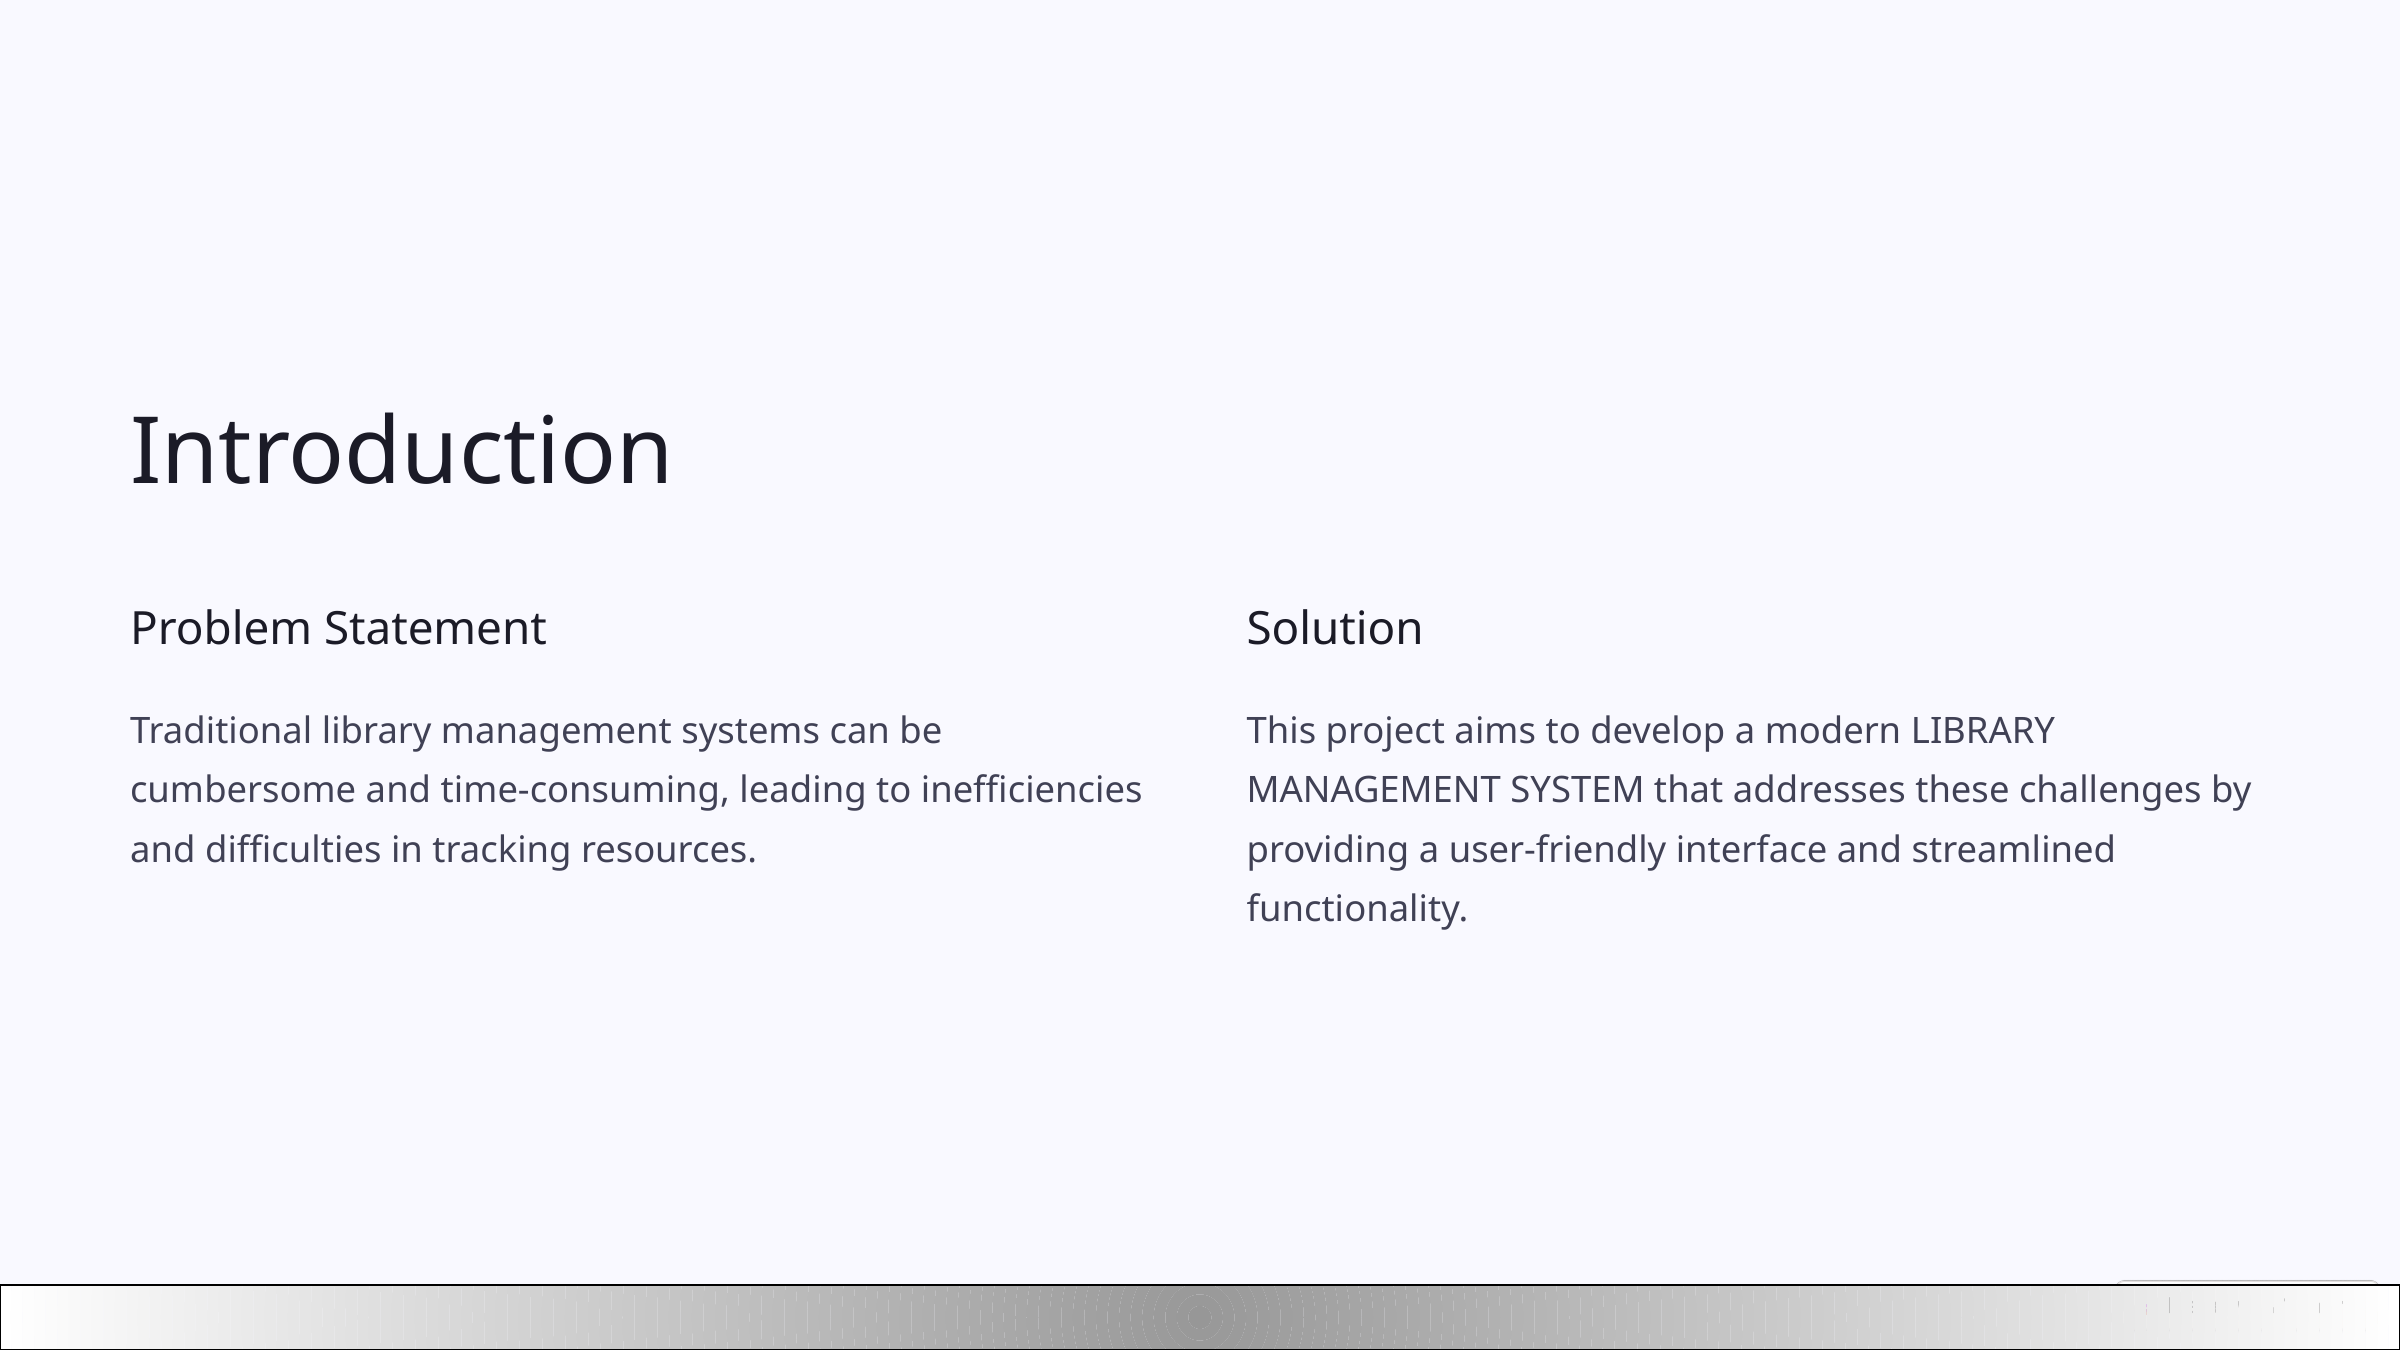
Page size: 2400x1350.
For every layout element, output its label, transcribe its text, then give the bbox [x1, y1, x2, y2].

text_box Solution [1246, 596, 1712, 655]
text_box Traditional library management systems can be cumbersome and time-consuming, leading to inefficiencies and difficulties in tracking resources. [130, 691, 1155, 870]
text_box Introduction [130, 386, 1061, 504]
text_box This project aims to develop a modern LIBRARY MANAGEMENT SYSTEM that addresses these challenges by providing a user-friendly interface and streamlined functionality. [1246, 691, 2271, 930]
picture [2106, 1271, 2389, 1284]
text_box [0, 1284, 2400, 1350]
text_box Problem Statement [130, 596, 596, 655]
